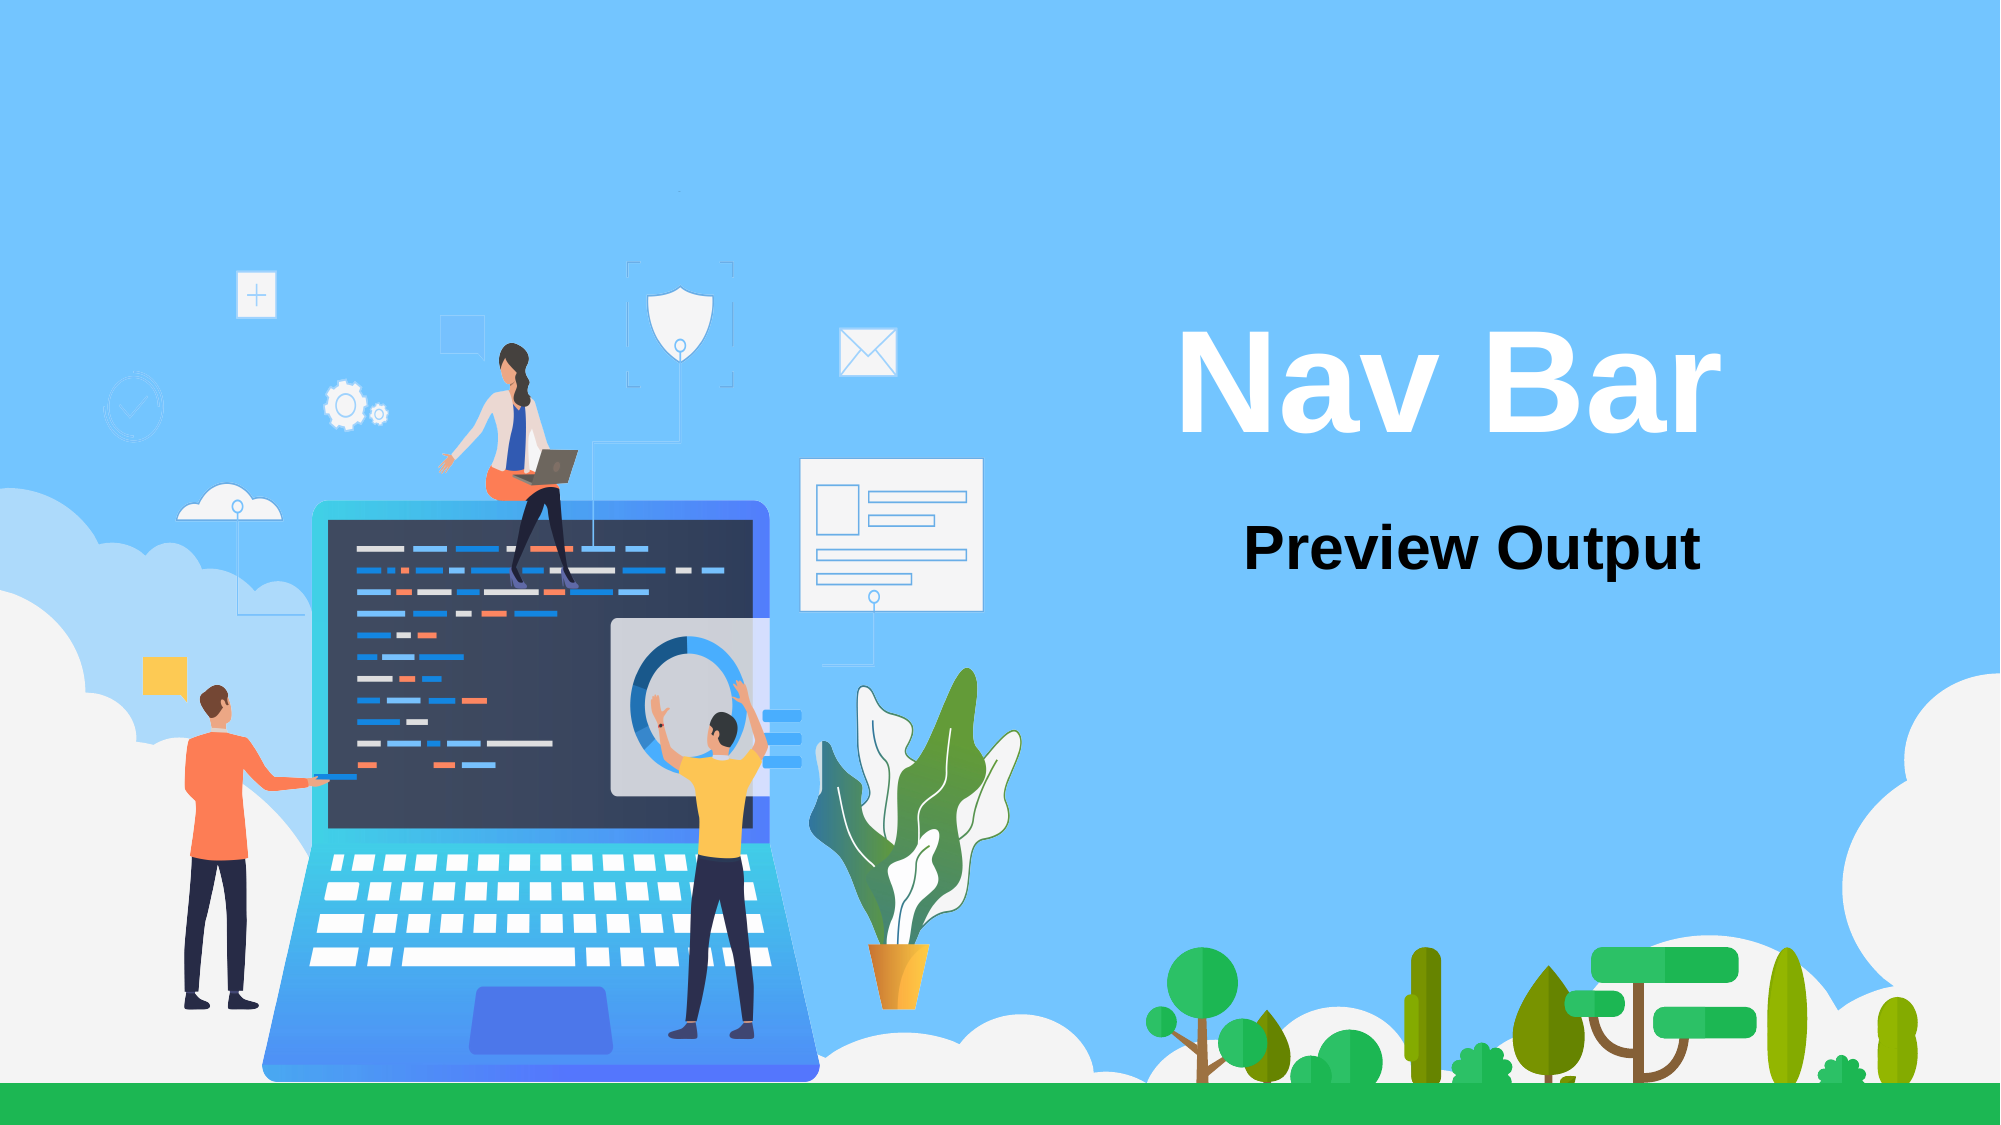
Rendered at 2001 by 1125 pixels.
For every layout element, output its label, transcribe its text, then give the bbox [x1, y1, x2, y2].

text_box [1841, 672, 2000, 1082]
text_box [1995, 1082, 2000, 1125]
text_box [1647, 934, 1772, 947]
picture [0, 171, 1125, 1125]
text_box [1125, 947, 1995, 1125]
text_box Preview Output [1125, 499, 1946, 590]
text_box Nav Bar [1125, 262, 1898, 470]
